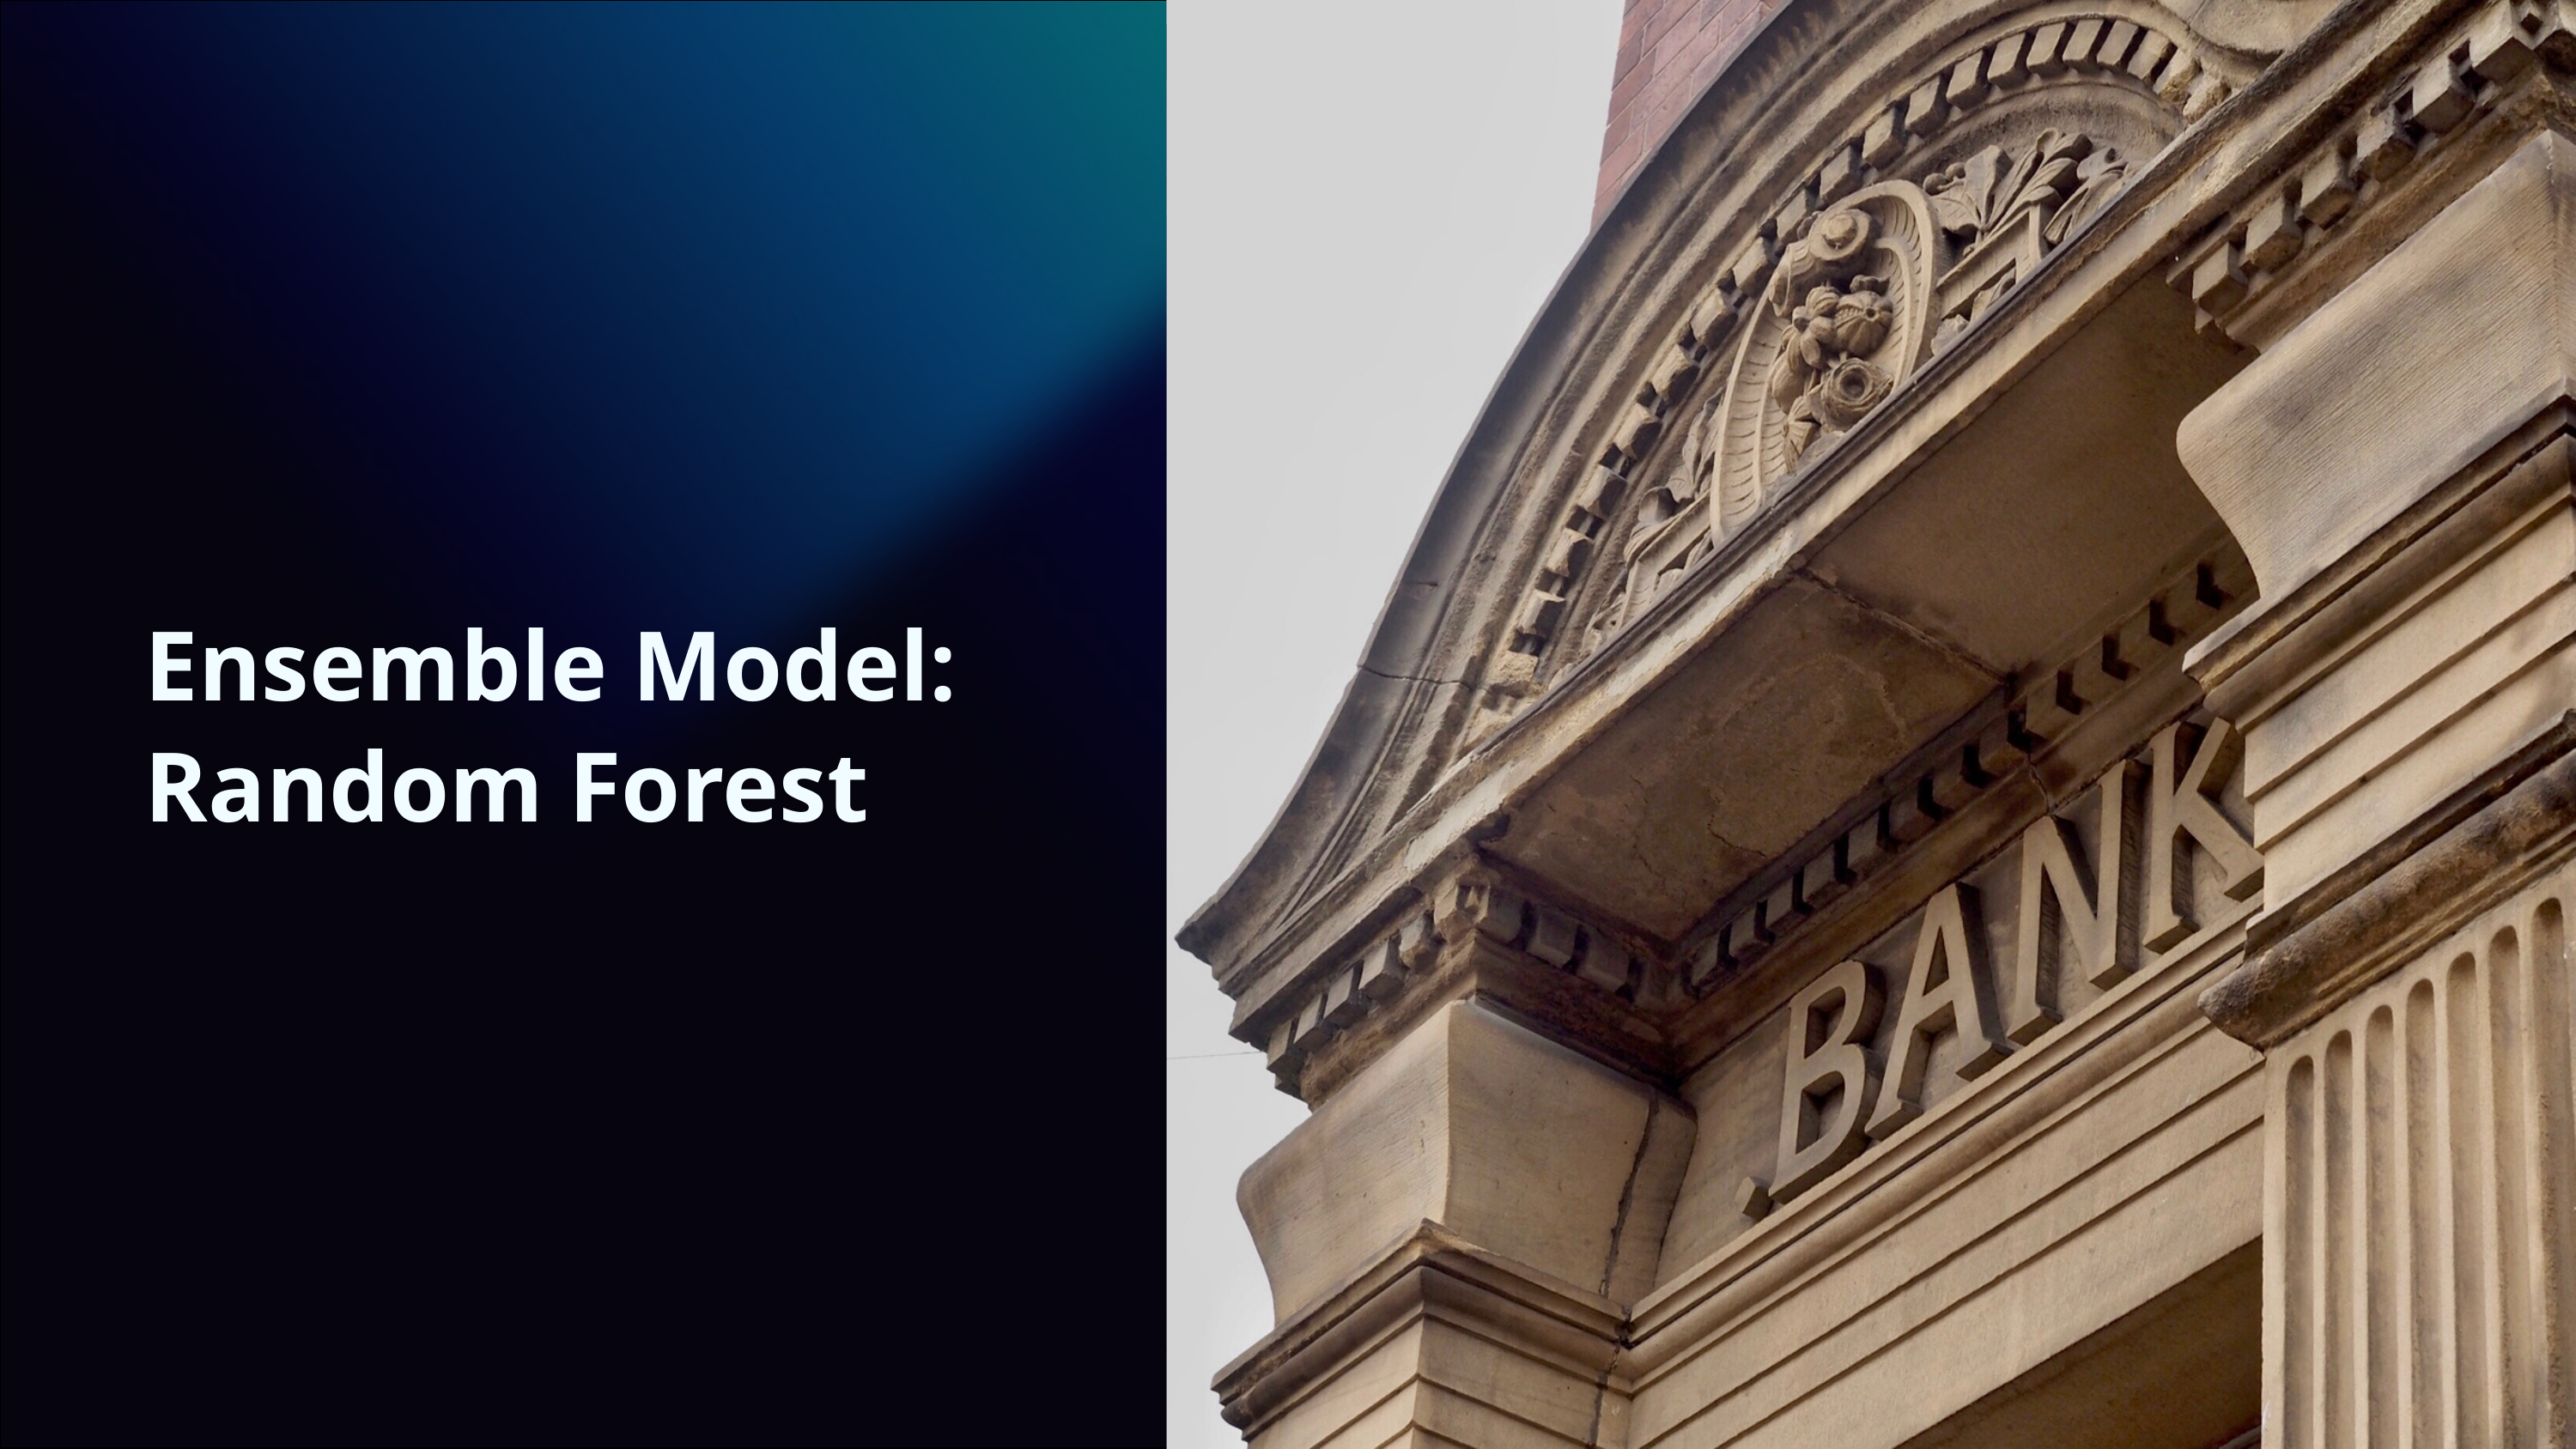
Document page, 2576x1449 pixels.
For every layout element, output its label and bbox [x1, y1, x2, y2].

text_box [0, 0, 2576, 1449]
